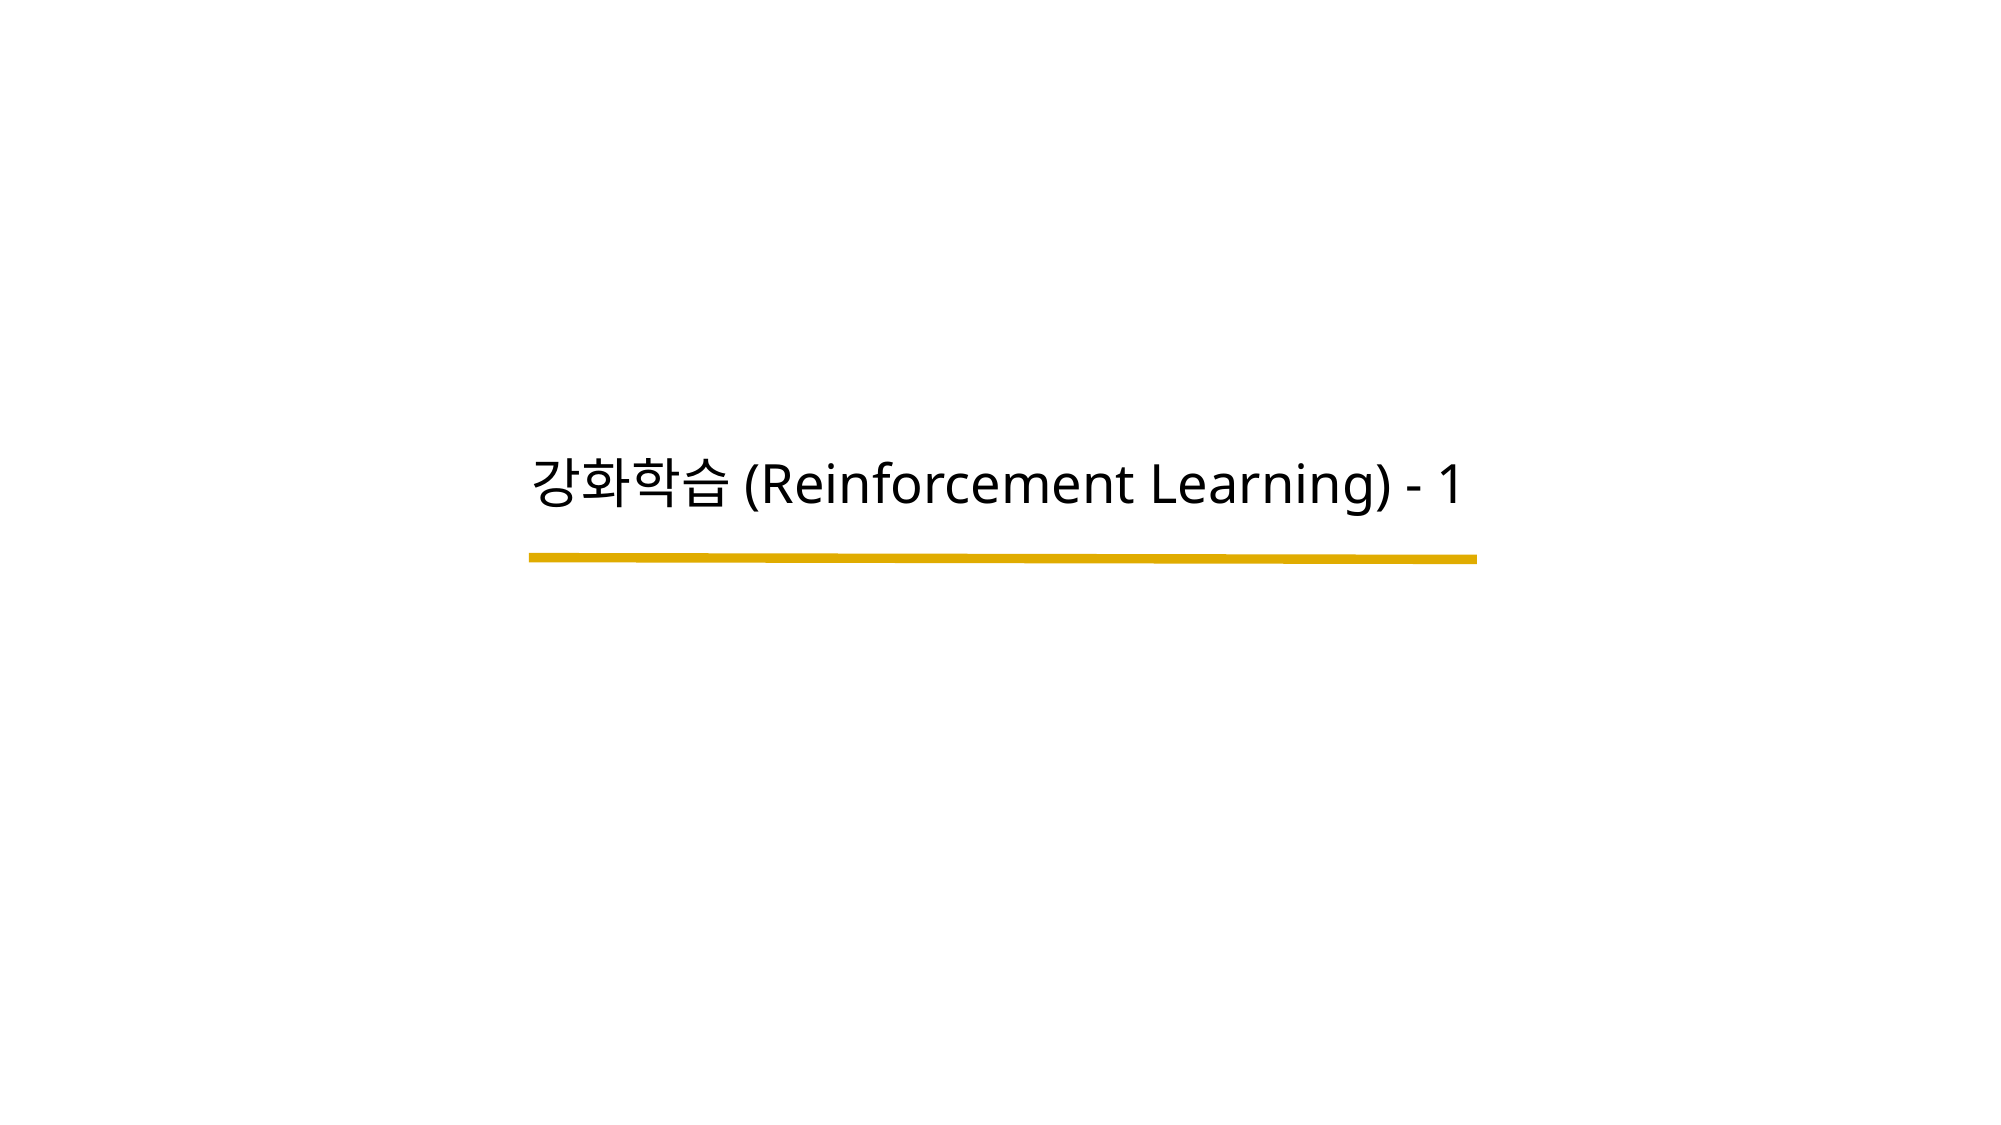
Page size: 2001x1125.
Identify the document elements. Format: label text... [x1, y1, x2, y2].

title 강화학습(Reinforcement Learning) - 1 [251, 420, 1749, 553]
